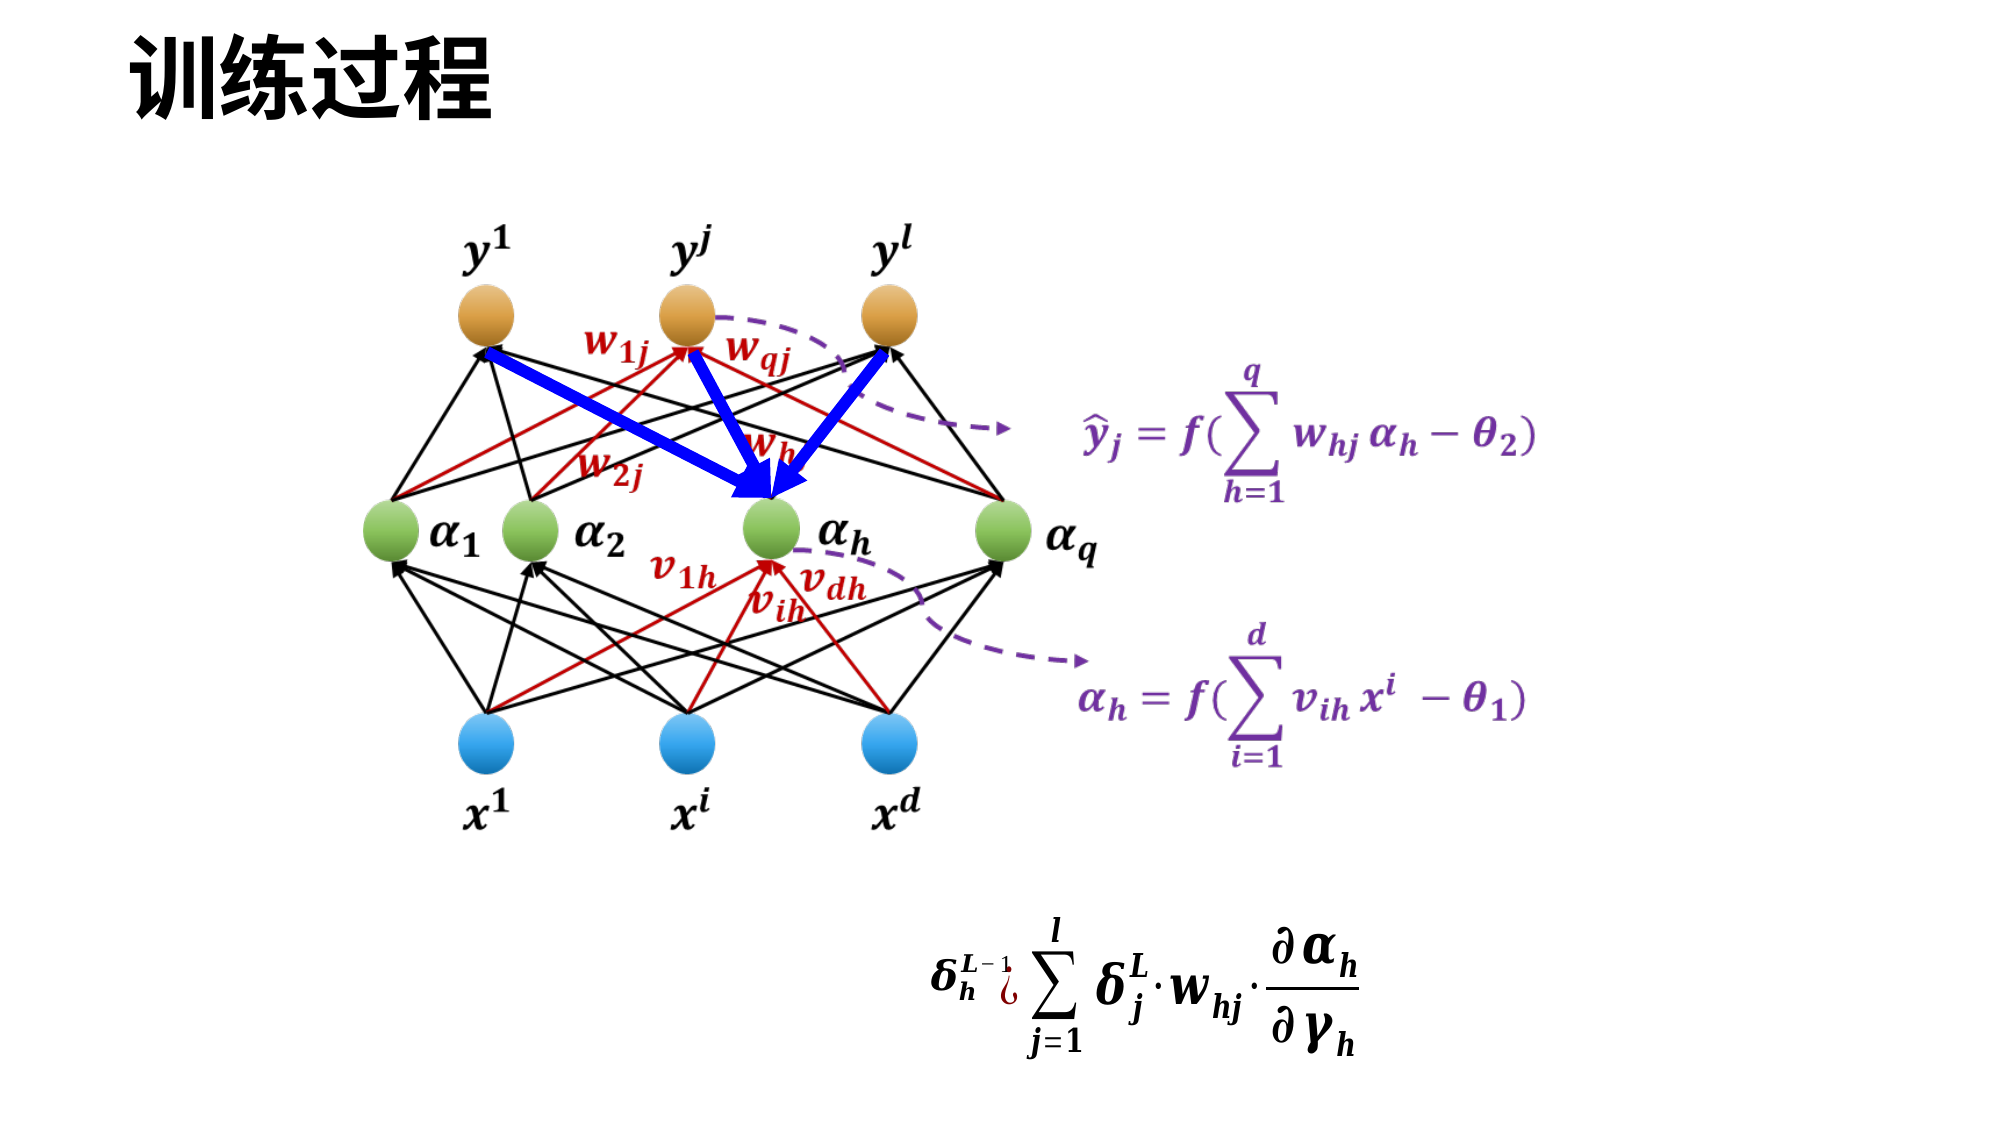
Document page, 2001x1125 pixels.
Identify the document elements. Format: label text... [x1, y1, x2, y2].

picture [363, 215, 1545, 843]
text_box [486, 352, 771, 498]
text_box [771, 352, 885, 498]
text_box 训练过程 [112, 26, 1388, 189]
